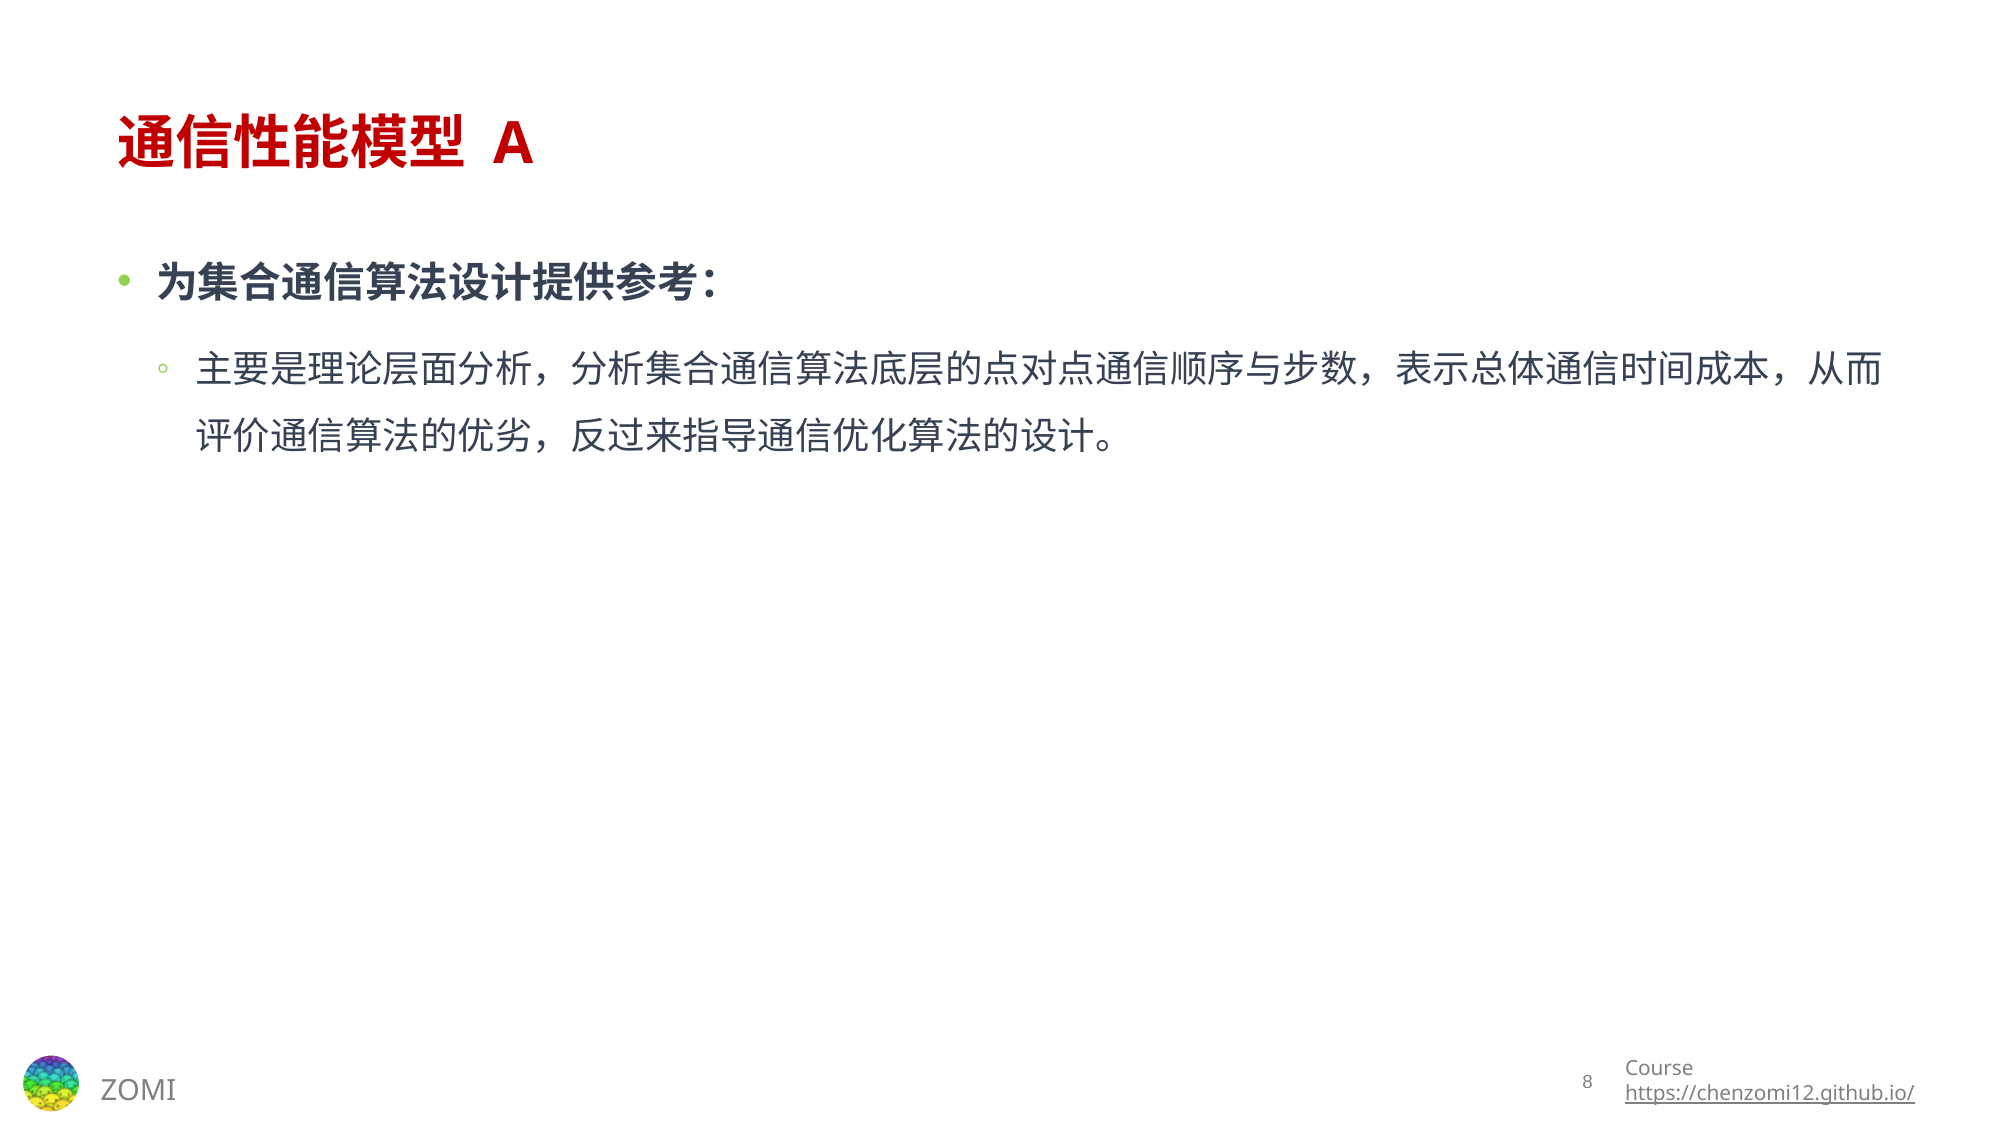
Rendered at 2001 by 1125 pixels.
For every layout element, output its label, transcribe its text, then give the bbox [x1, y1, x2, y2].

picture [24, 1056, 78, 1111]
title 通信性能模型 A [102, 91, 1901, 189]
list 为集合通信算法设计提供参考： 主要是理论层面分析，分析集合通信算法底层的点对点通信顺序与步数，表示总体通信时间成本，从而评价通信算法的优劣，反过来指导通信优化算法的设计。 [102, 223, 1901, 1043]
